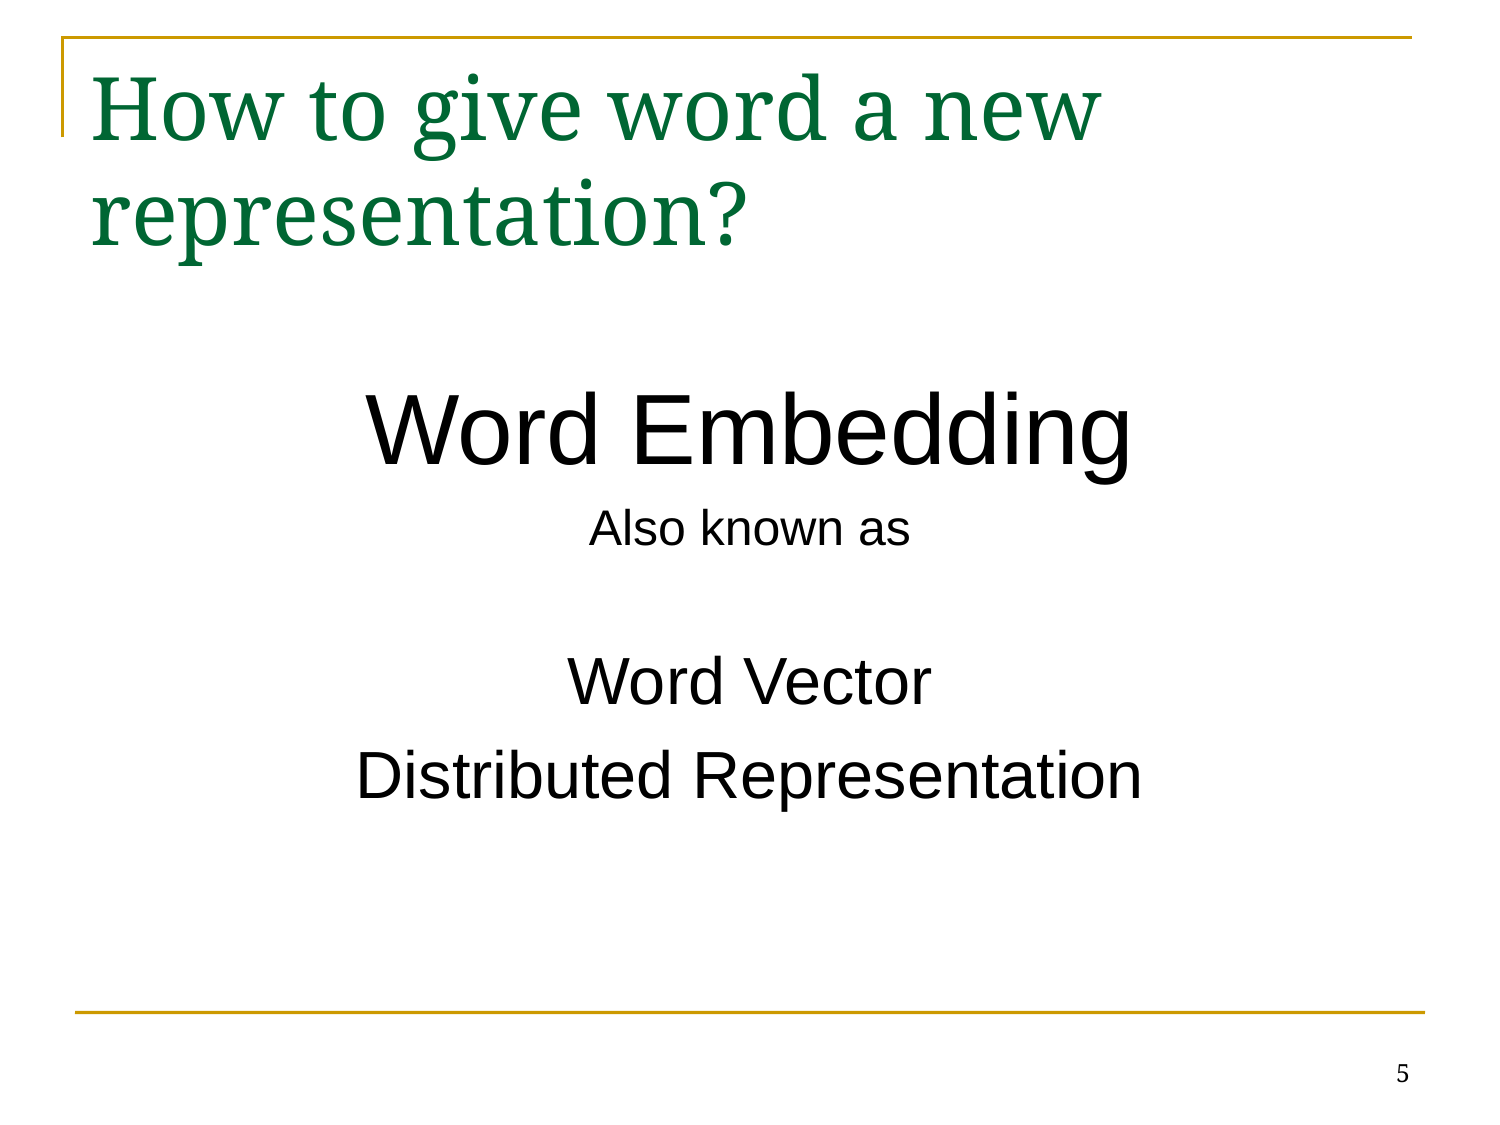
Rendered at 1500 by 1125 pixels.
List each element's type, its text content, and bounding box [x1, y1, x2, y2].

title How to give word a new representation? [75, 45, 1481, 233]
slide_number 5 [1074, 1023, 1426, 1100]
list Word Embedding Also known as Word Vector Distributed Representation [75, 262, 1425, 1006]
